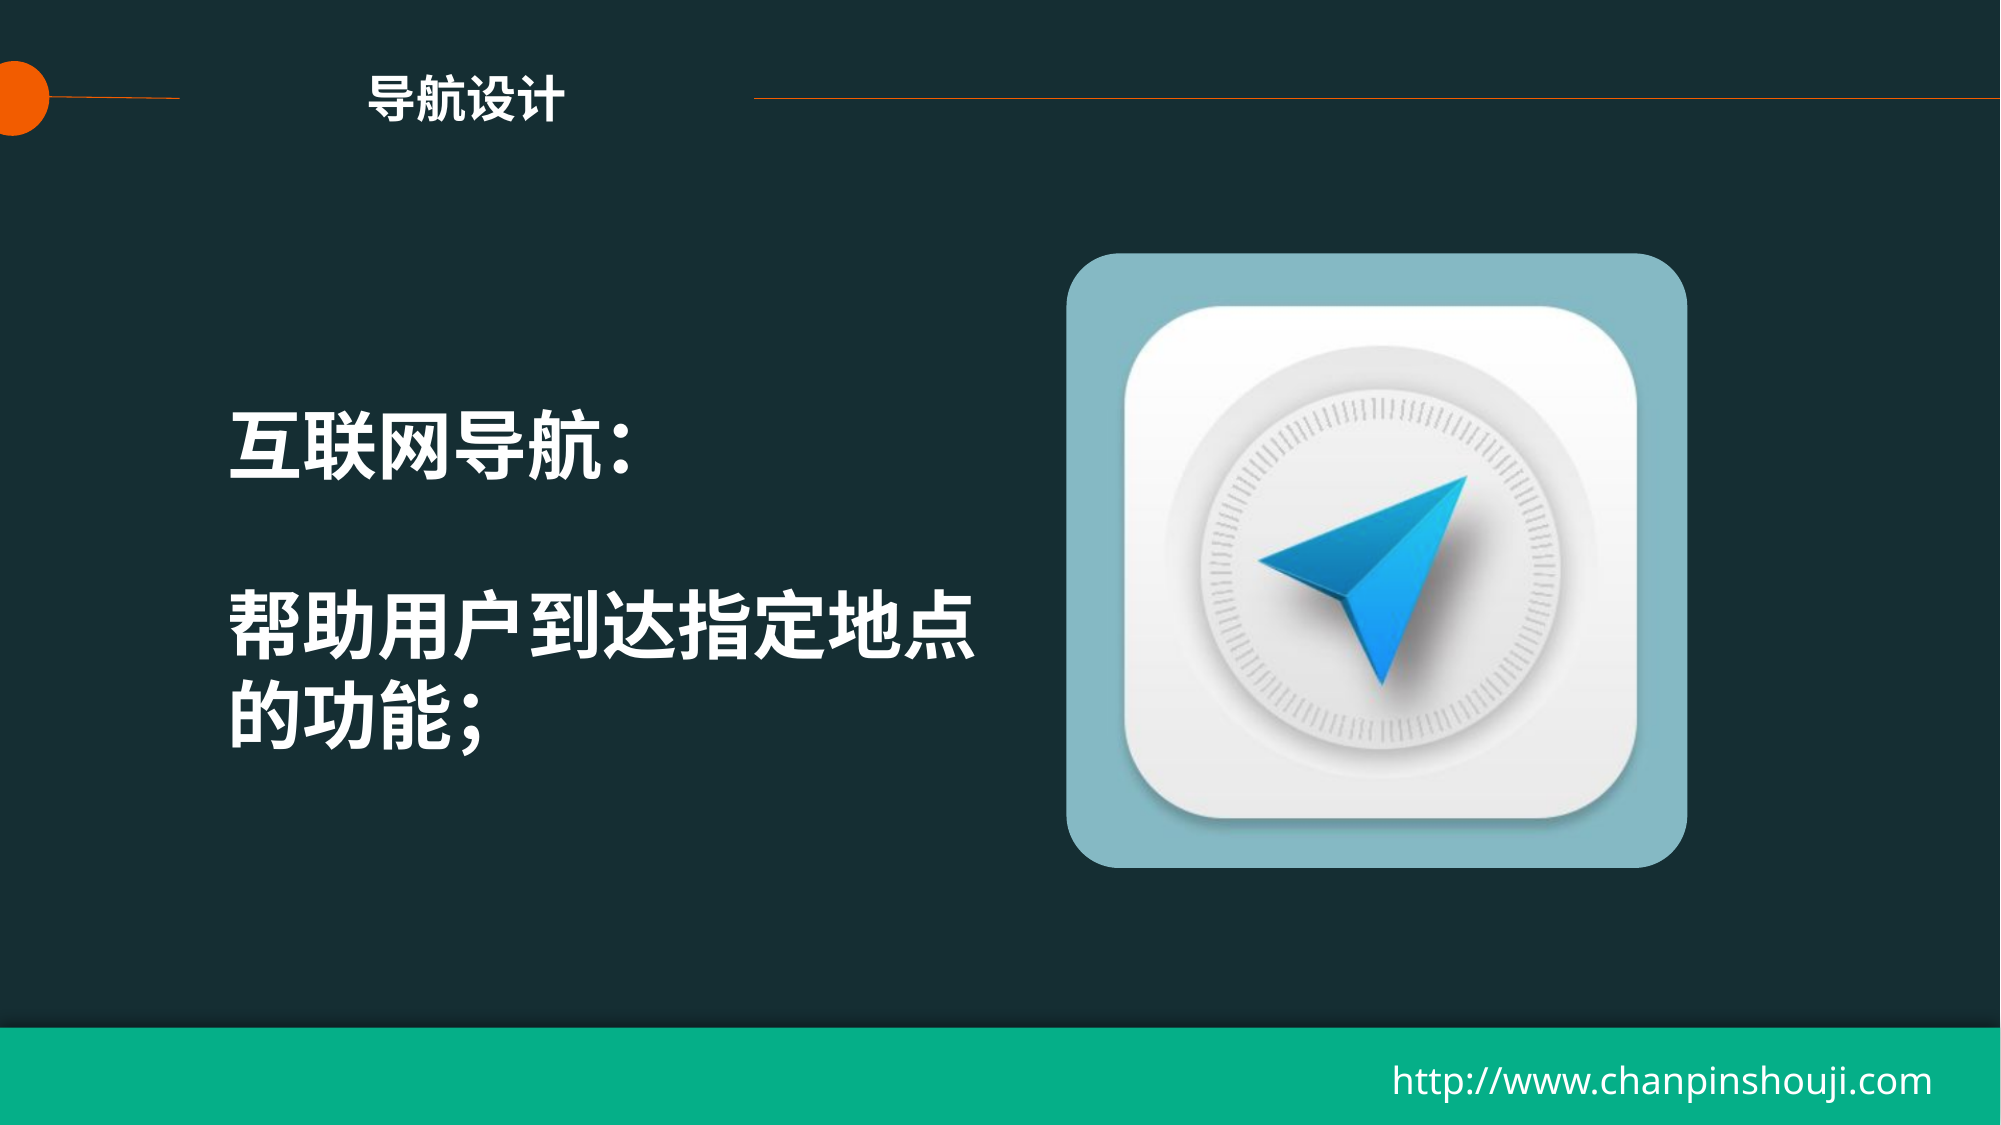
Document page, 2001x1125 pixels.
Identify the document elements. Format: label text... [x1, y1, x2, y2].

picture [1066, 253, 1688, 868]
text_box http://www.chanpinshouji.com [1376, 1049, 2000, 1110]
text_box 互联网导航： 帮助用户到达指定地点的功能； [213, 391, 1044, 767]
text_box 导航设计 [183, 60, 750, 136]
